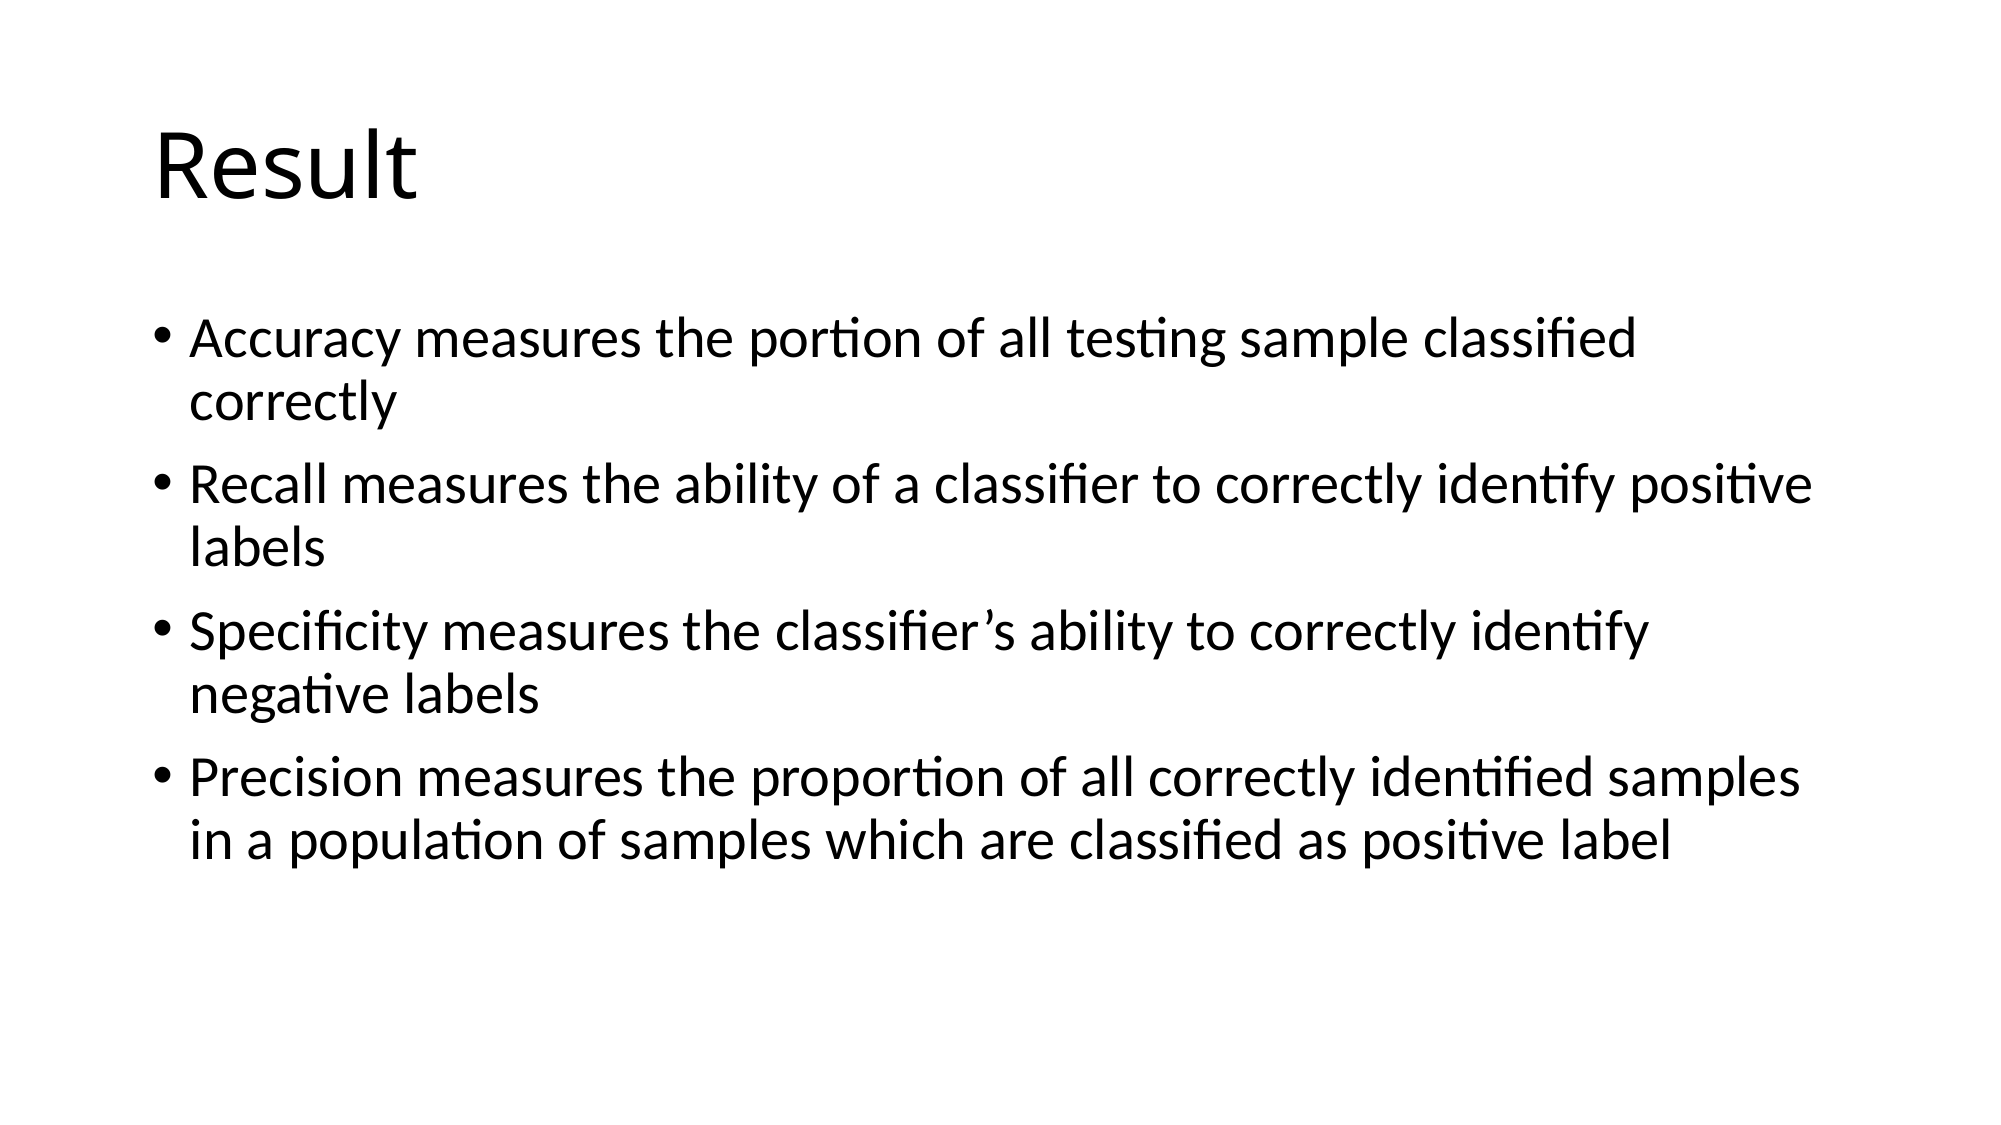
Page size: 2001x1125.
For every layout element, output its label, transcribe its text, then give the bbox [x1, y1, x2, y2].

title Result [137, 59, 1863, 278]
list Accuracy measures the portion of all testing sample classified correctly Recall measures the ability of a classifier to correctly identify positive labels Specificity measures the classifier’s ability to correctly identify negative labels Precision measures the proportion of all correctly identified samples in a population of samples which are classified as positive label [137, 299, 1863, 1014]
